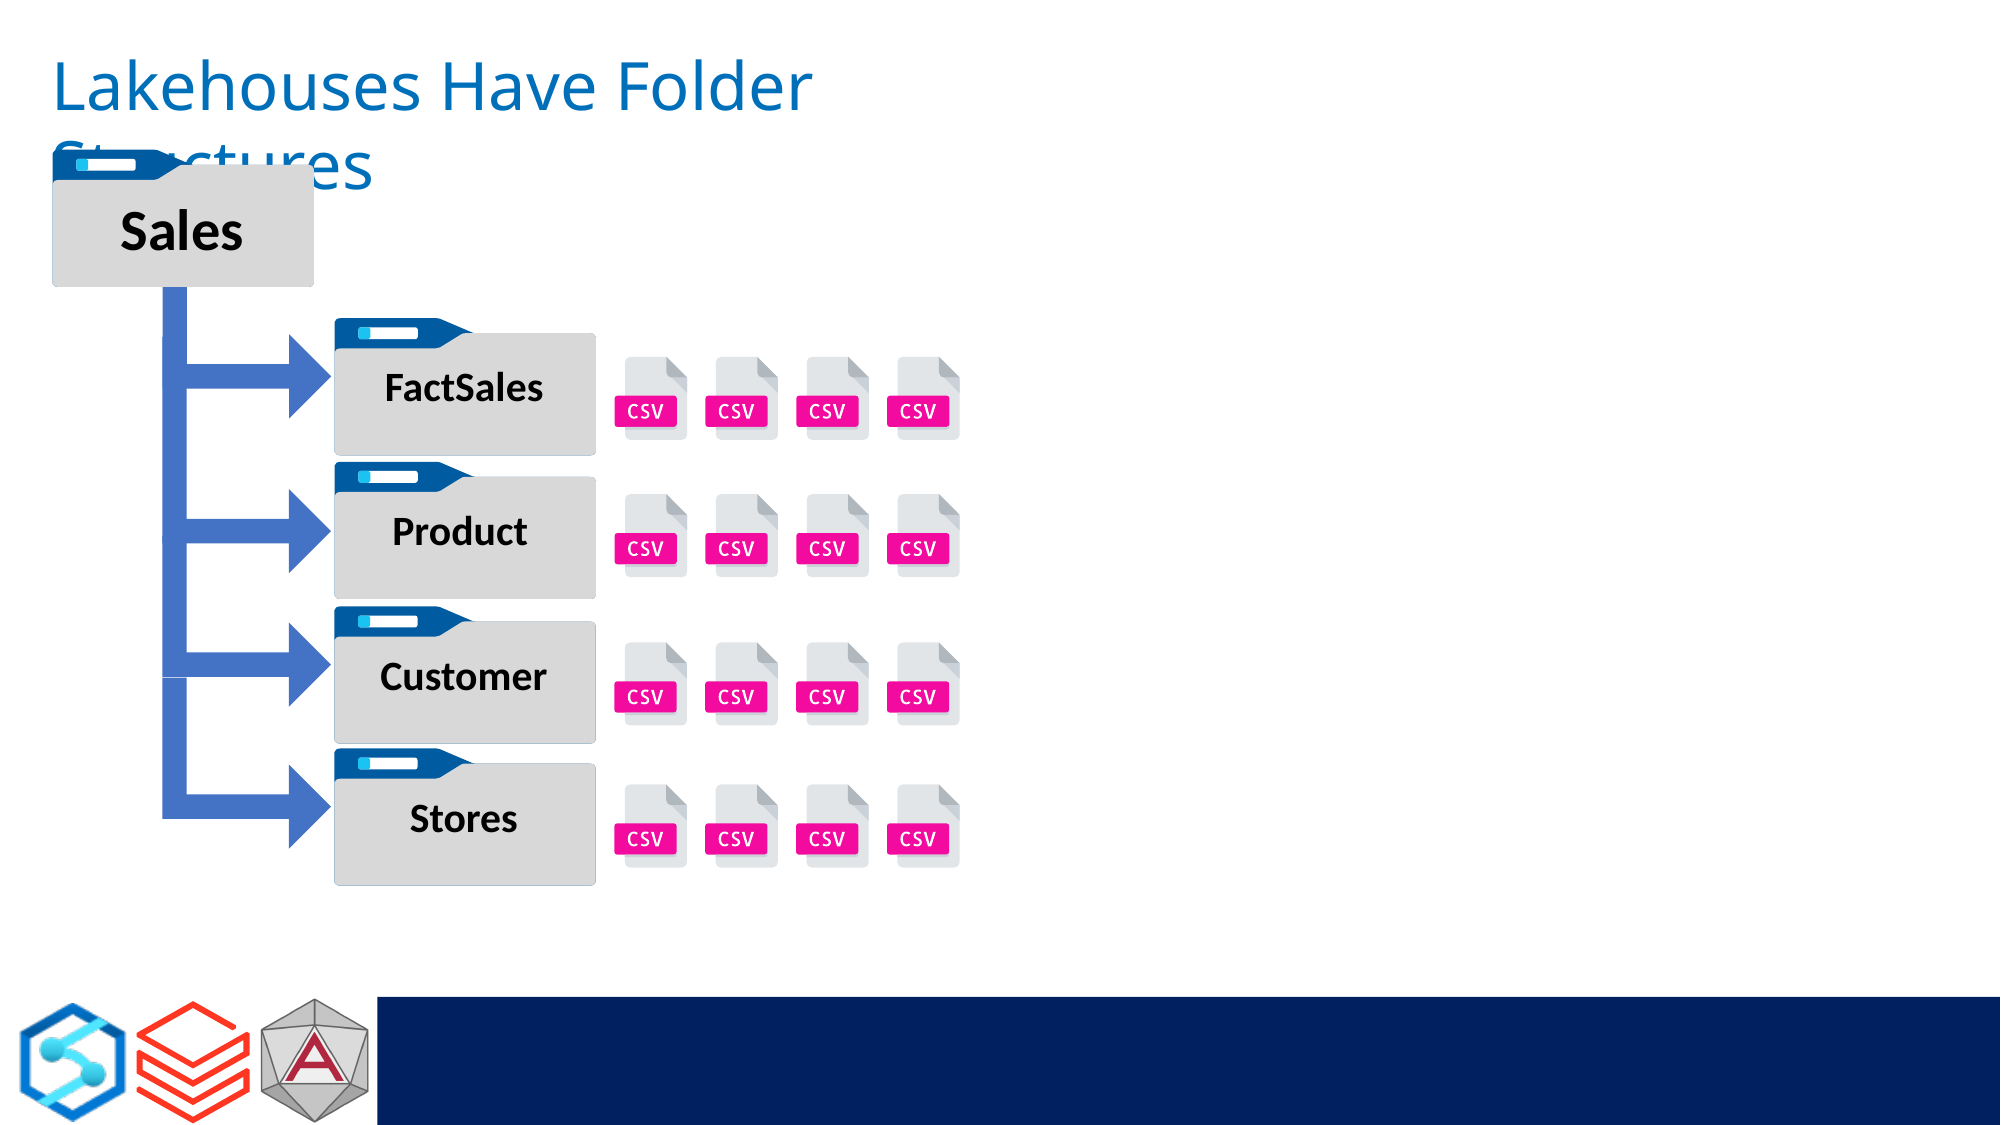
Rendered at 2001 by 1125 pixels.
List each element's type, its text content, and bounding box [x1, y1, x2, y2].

picture [885, 783, 961, 869]
picture [885, 355, 961, 441]
text_box [161, 676, 331, 852]
picture [251, 997, 377, 1124]
picture [612, 641, 688, 727]
picture [794, 783, 870, 869]
picture [794, 355, 870, 441]
picture [704, 355, 779, 441]
picture [885, 641, 961, 727]
text_box [188, 331, 331, 422]
picture [331, 314, 597, 456]
picture [613, 492, 688, 579]
picture [885, 492, 961, 579]
picture [613, 355, 688, 441]
picture [703, 783, 779, 869]
picture [703, 641, 779, 727]
picture [331, 458, 597, 600]
picture [794, 641, 870, 727]
text_box [161, 534, 331, 710]
text_box [161, 288, 188, 335]
picture [704, 492, 779, 579]
picture [331, 603, 597, 744]
picture [794, 492, 870, 579]
picture [612, 783, 688, 869]
title Lakehouses Have Folder Structures [37, 35, 1169, 136]
picture [13, 1003, 133, 1122]
picture [49, 146, 315, 288]
picture [331, 745, 597, 886]
text_box [161, 335, 331, 576]
